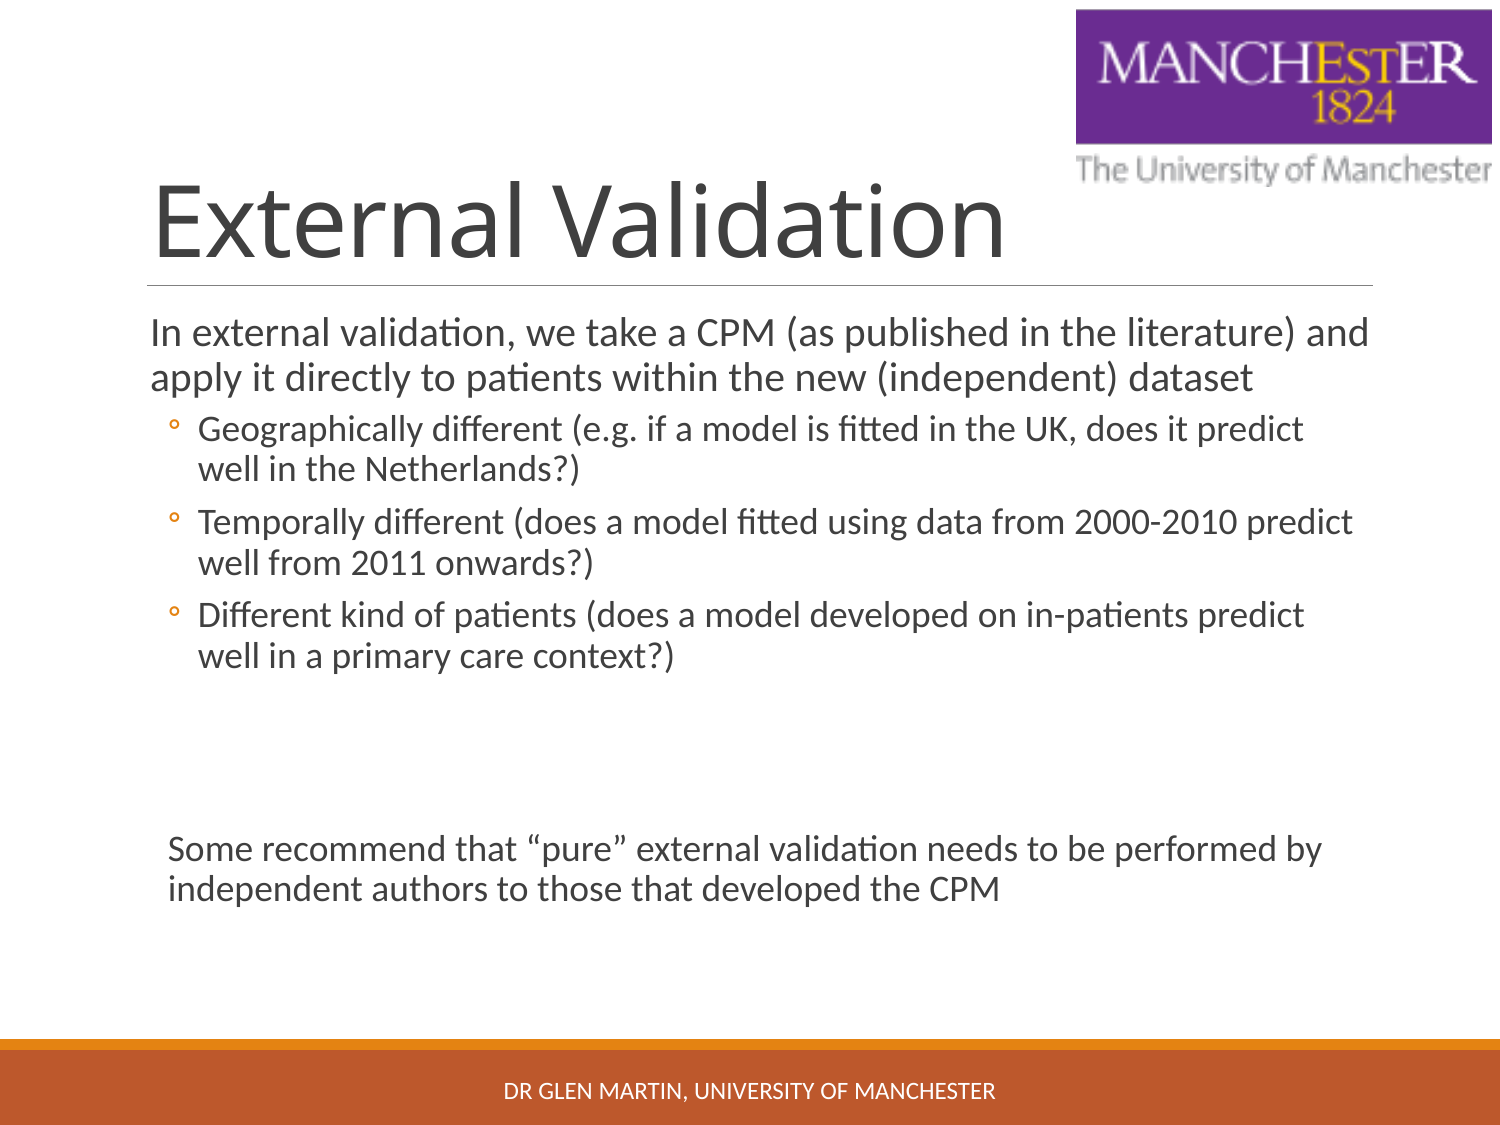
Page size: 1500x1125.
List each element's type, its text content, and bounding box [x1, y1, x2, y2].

footer Dr Glen Martin, University of Manchester [453, 1059, 1047, 1120]
list In external validation, we take a CPM (as published in the literature) and apply it directly to patients within the new (independent) dataset Geographically different (e.g. if a model is fitted in the UK, does it predict well in the Netherlands?) Temporally different (does a model fitted using data from 2000-2010 predict well from 2011 onwards?) Different kind of patients (does a model developed on in-patients predict well in a primary care context?) Some recommend that “pure” external validation needs to be performed by independent authors to those that developed the CPM [135, 302, 1373, 985]
title External Validation [135, 47, 1047, 285]
